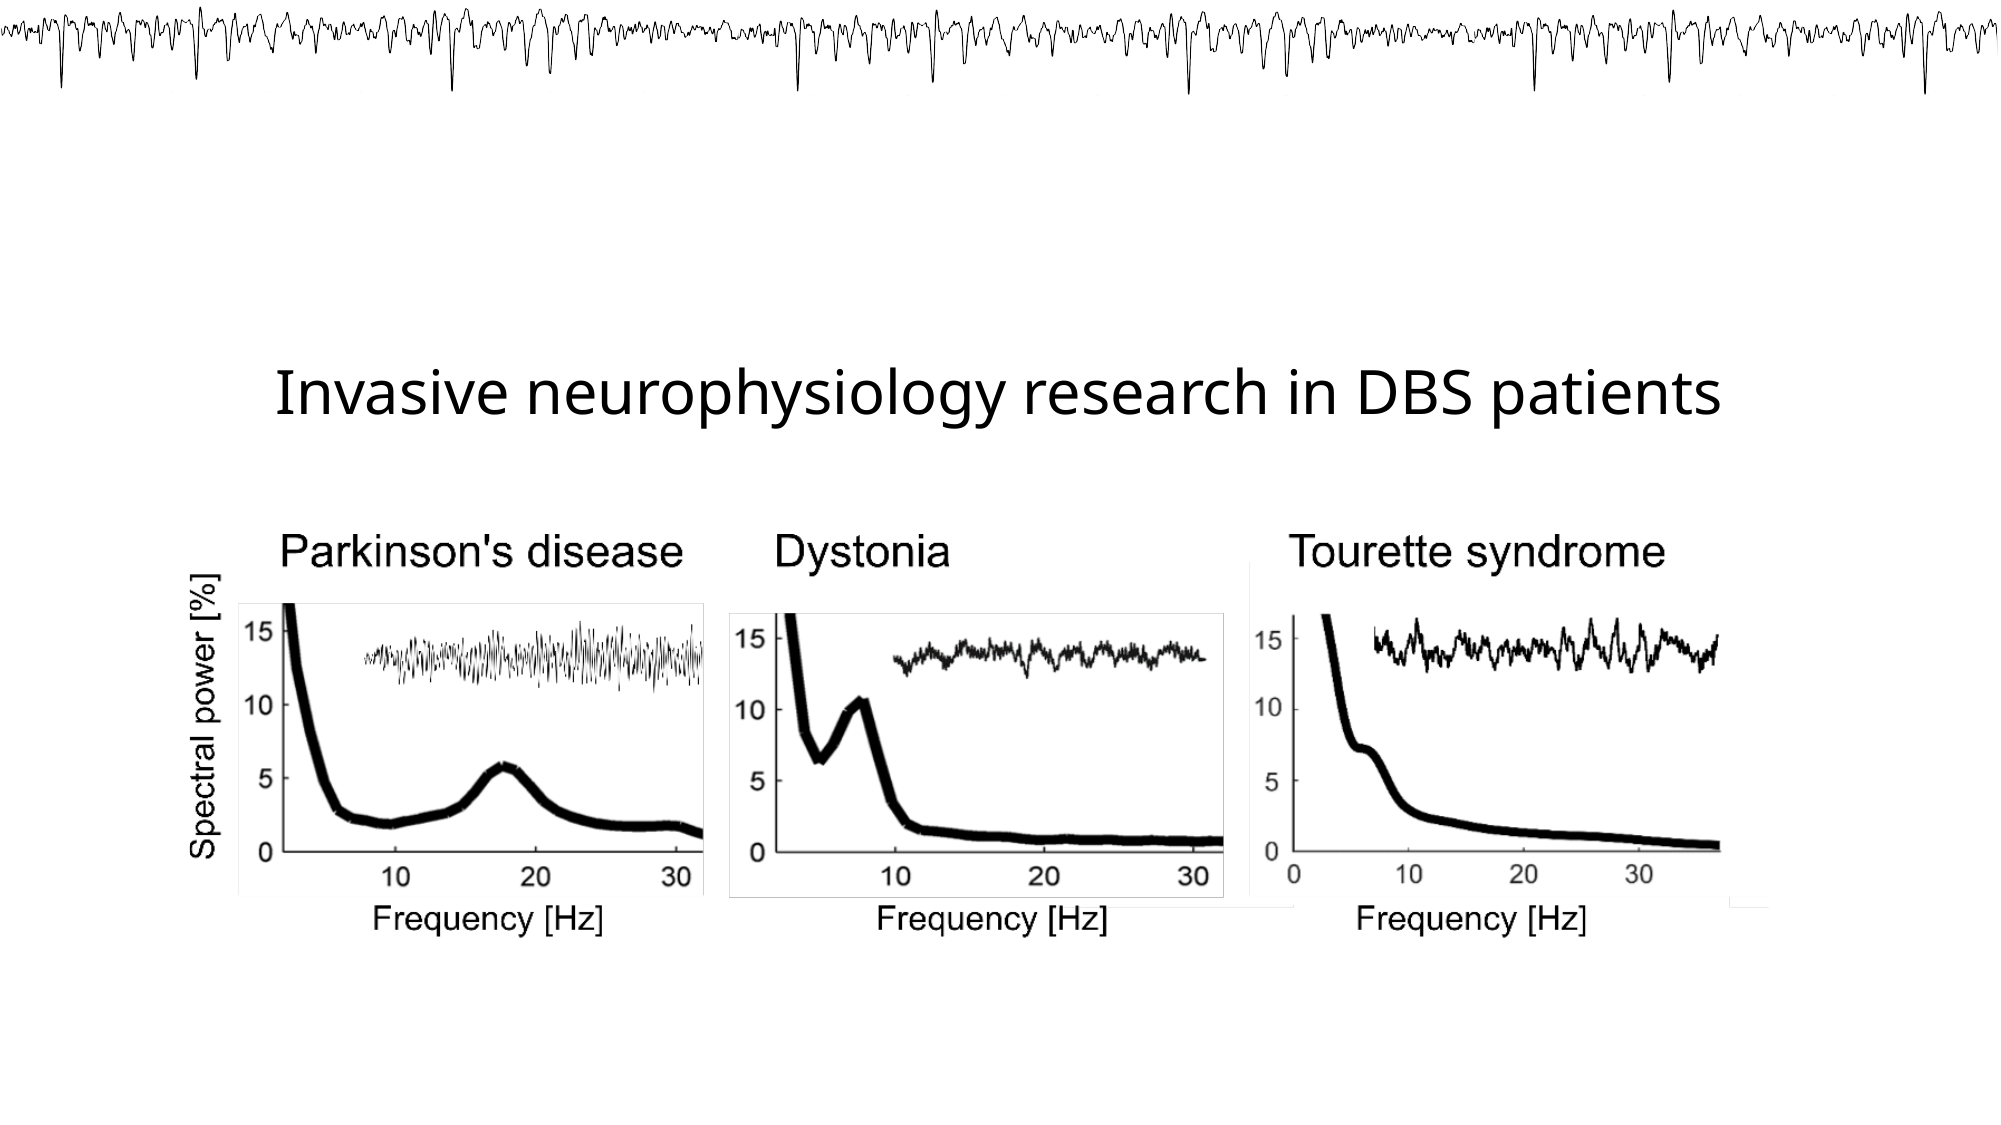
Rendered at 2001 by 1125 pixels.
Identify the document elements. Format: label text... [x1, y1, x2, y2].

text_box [1, 4, 1997, 96]
picture [189, 534, 1769, 960]
title Invasive neurophysiology research in DBS patients [249, 287, 1750, 435]
